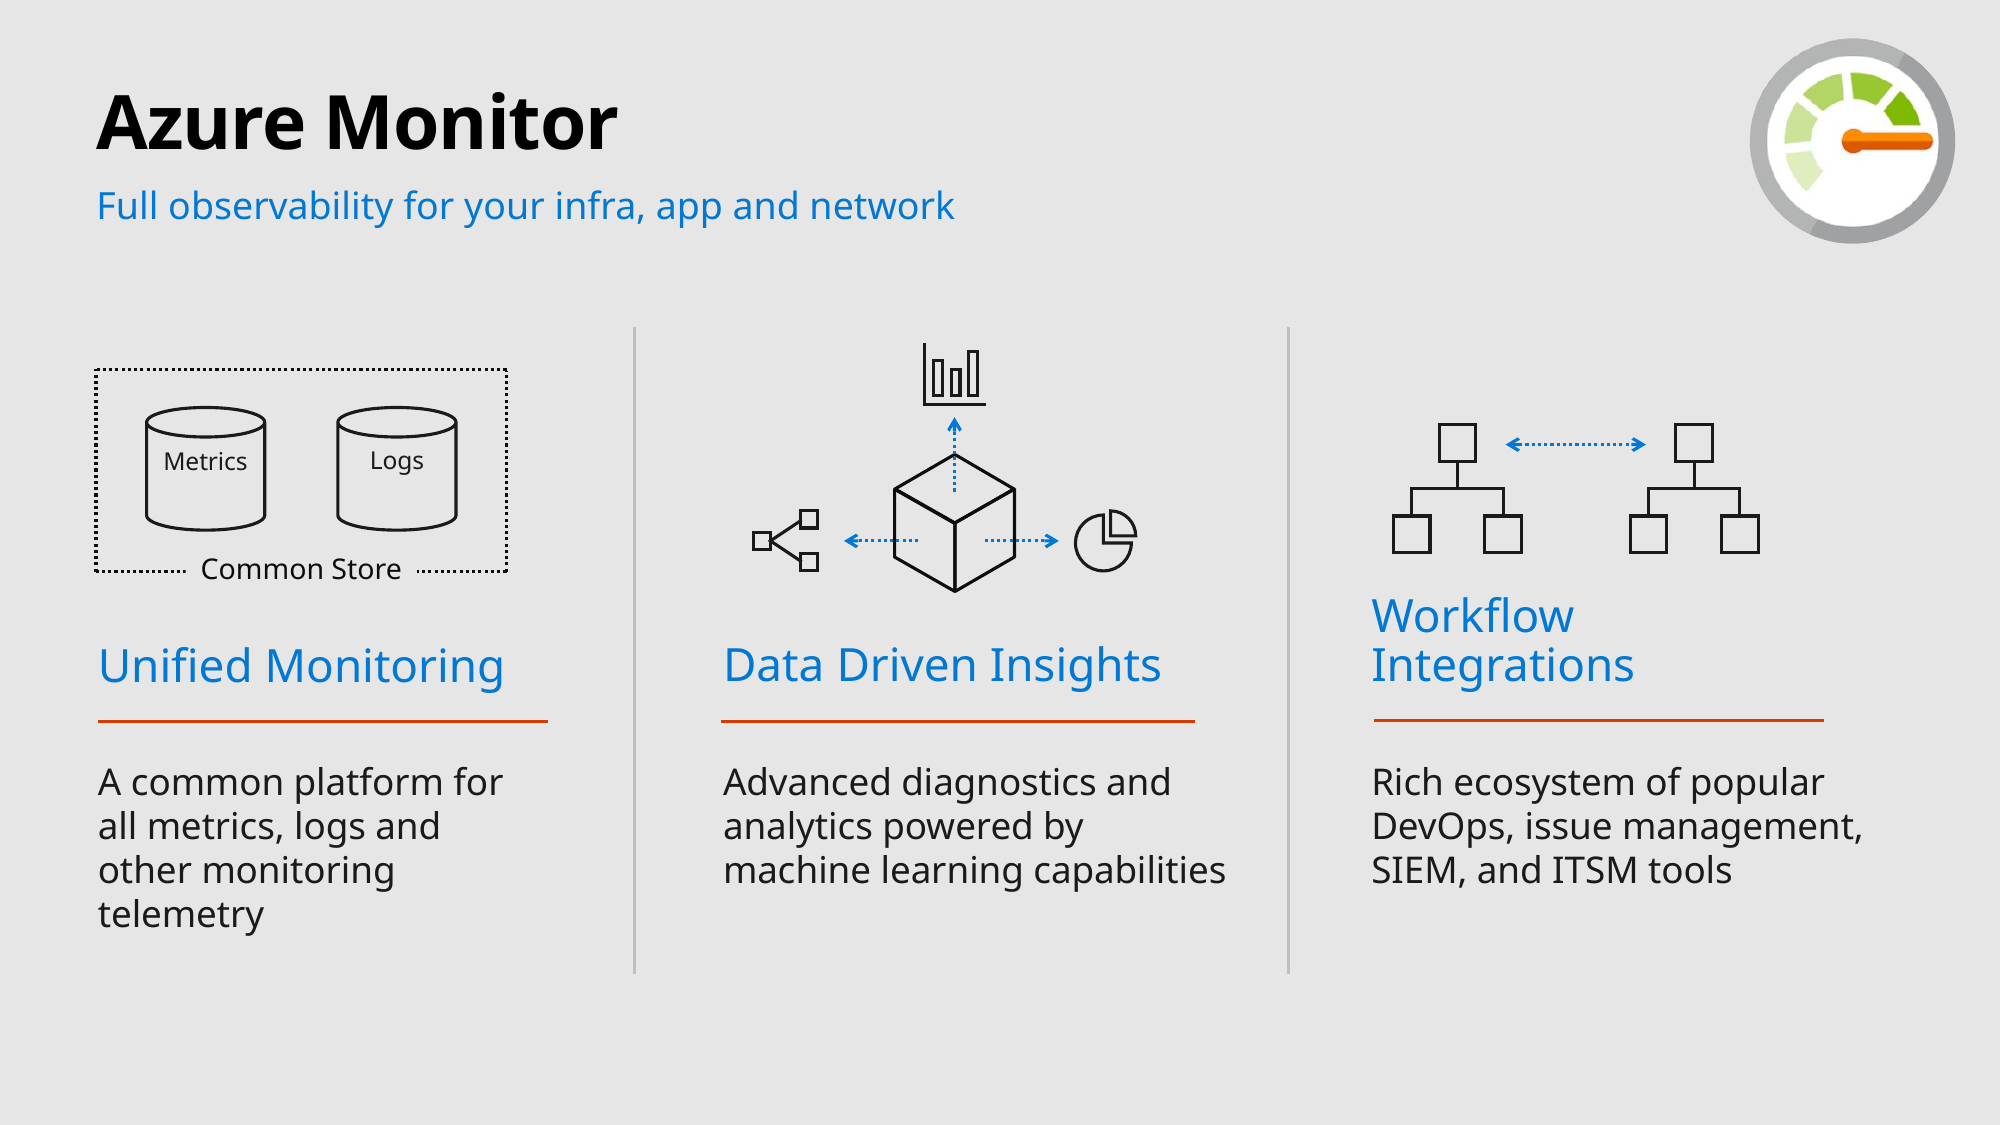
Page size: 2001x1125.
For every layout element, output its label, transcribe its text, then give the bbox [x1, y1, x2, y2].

picture [1749, 38, 1956, 244]
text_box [1370, 424, 1944, 901]
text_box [95, 368, 604, 901]
text_box Full observability for your infra, app and network [96, 172, 1749, 244]
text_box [721, 344, 1257, 901]
title Azure Monitor [96, 75, 1749, 166]
